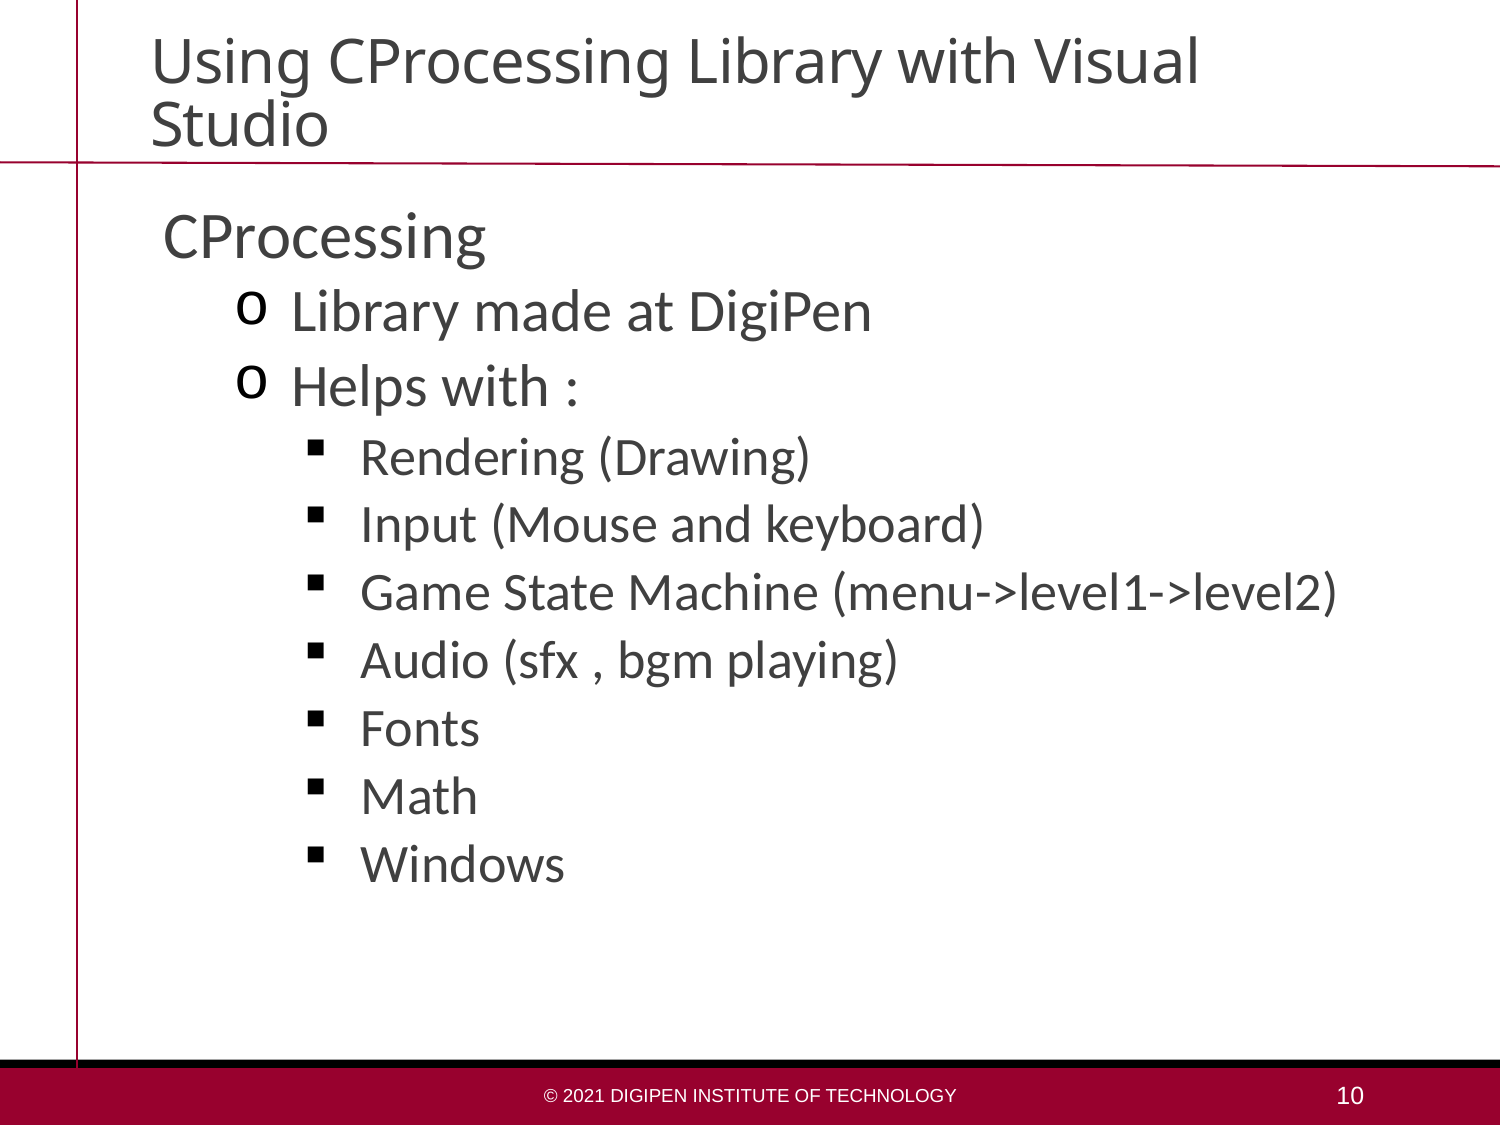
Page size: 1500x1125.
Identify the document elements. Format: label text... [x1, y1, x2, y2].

slide_number 10 [1218, 1064, 1380, 1125]
text_box CProcessing Library made at DigiPen Helps with : Rendering (Drawing) Input (Mouse and keyboard) Game State Machine (menu->level1->level2) Audio (sfx , bgm playing) Fonts Math Windows [135, 193, 1373, 1040]
footer © 2021 DigiPen Institute of Technology [453, 1064, 1047, 1125]
title Using CProcessing Library with Visual Studio [135, 24, 1373, 167]
